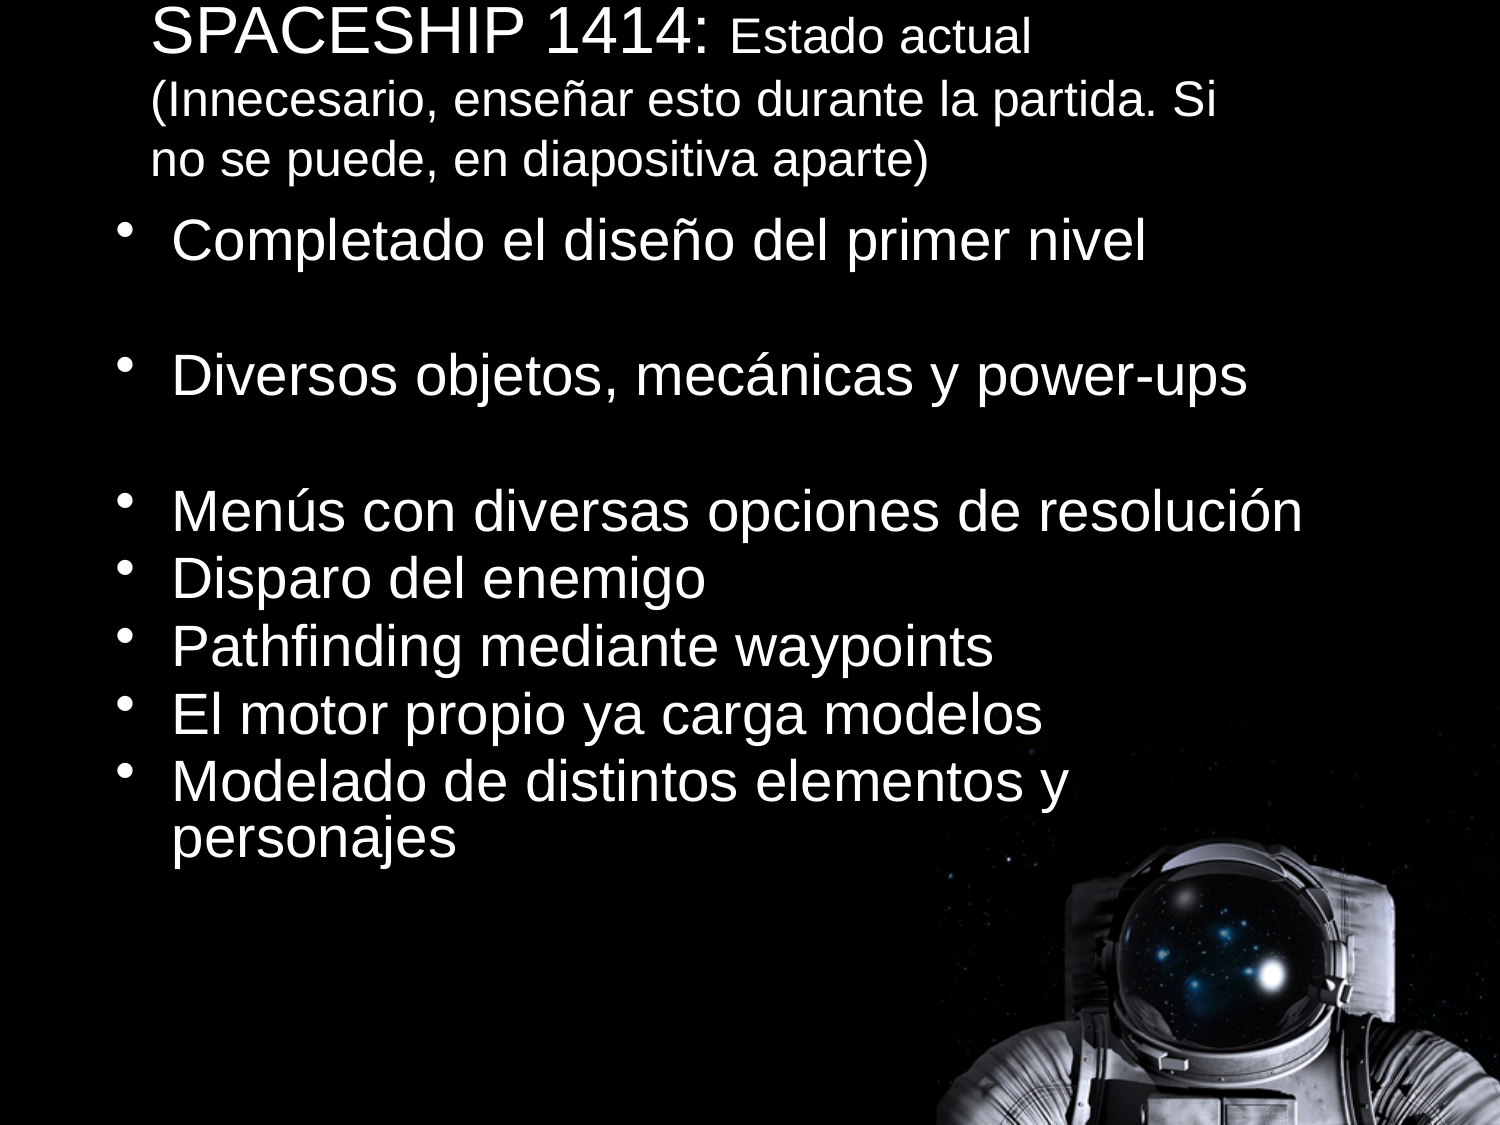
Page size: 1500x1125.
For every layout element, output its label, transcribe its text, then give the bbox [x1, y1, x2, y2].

list Completado el diseño del primer nivel Diversos objetos, mecánicas y power-ups Menús con diversas opciones de resolución Disparo del enemigo Pathfinding mediante waypoints El motor propio ya carga modelos Modelado de distintos elementos y personajes [100, 208, 1365, 1106]
picture [0, 0, 1500, 1125]
title SPACESHIP 1414: Estado actual (Innecesario, enseñar esto durante la partida. Si no se puede, en diapositiva aparte) [135, 35, 1282, 138]
